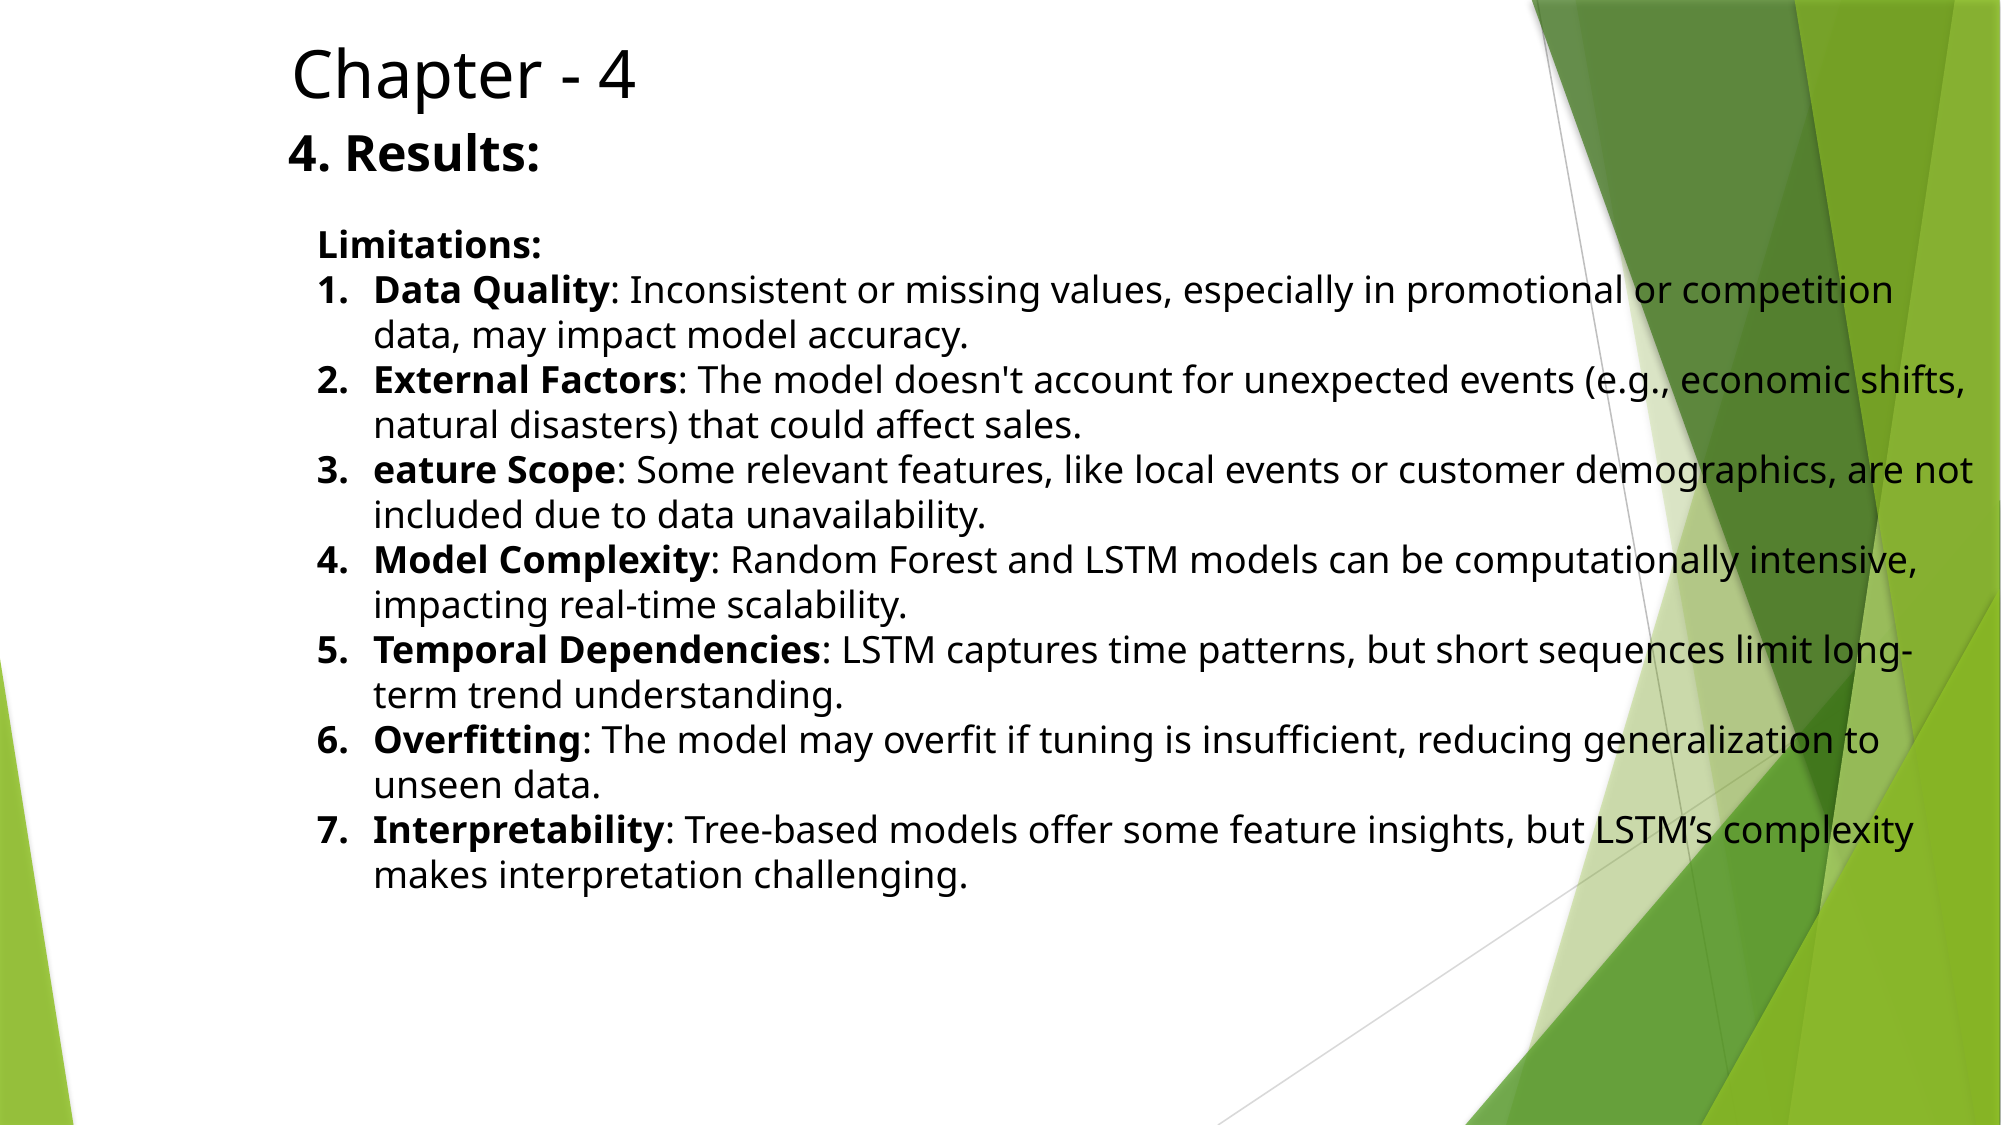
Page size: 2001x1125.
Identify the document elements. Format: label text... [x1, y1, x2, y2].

text_box Limitations: Data Quality: Inconsistent or missing values, especially in promotional or competition data, may impact model accuracy. External Factors: The model doesn't account for unexpected events (e.g., economic shifts, natural disasters) that could affect sales. eature Scope: Some relevant features, like local events or customer demographics, are not included due to data unavailability. Model Complexity: Random Forest and LSTM models can be computationally intensive, impacting real-time scalability. Temporal Dependencies: LSTM captures time patterns, but short sequences limit long-term trend understanding. Overfitting: The model may overfit if tuning is insufficient, reducing generalization to unseen data. Interpretability: Tree-based models offer some feature insights, but LSTM’s complexity makes interpretation challenging. [302, 214, 1996, 904]
text_box 4. Results: [274, 114, 767, 189]
text_box Chapter - 4 [277, 24, 767, 114]
